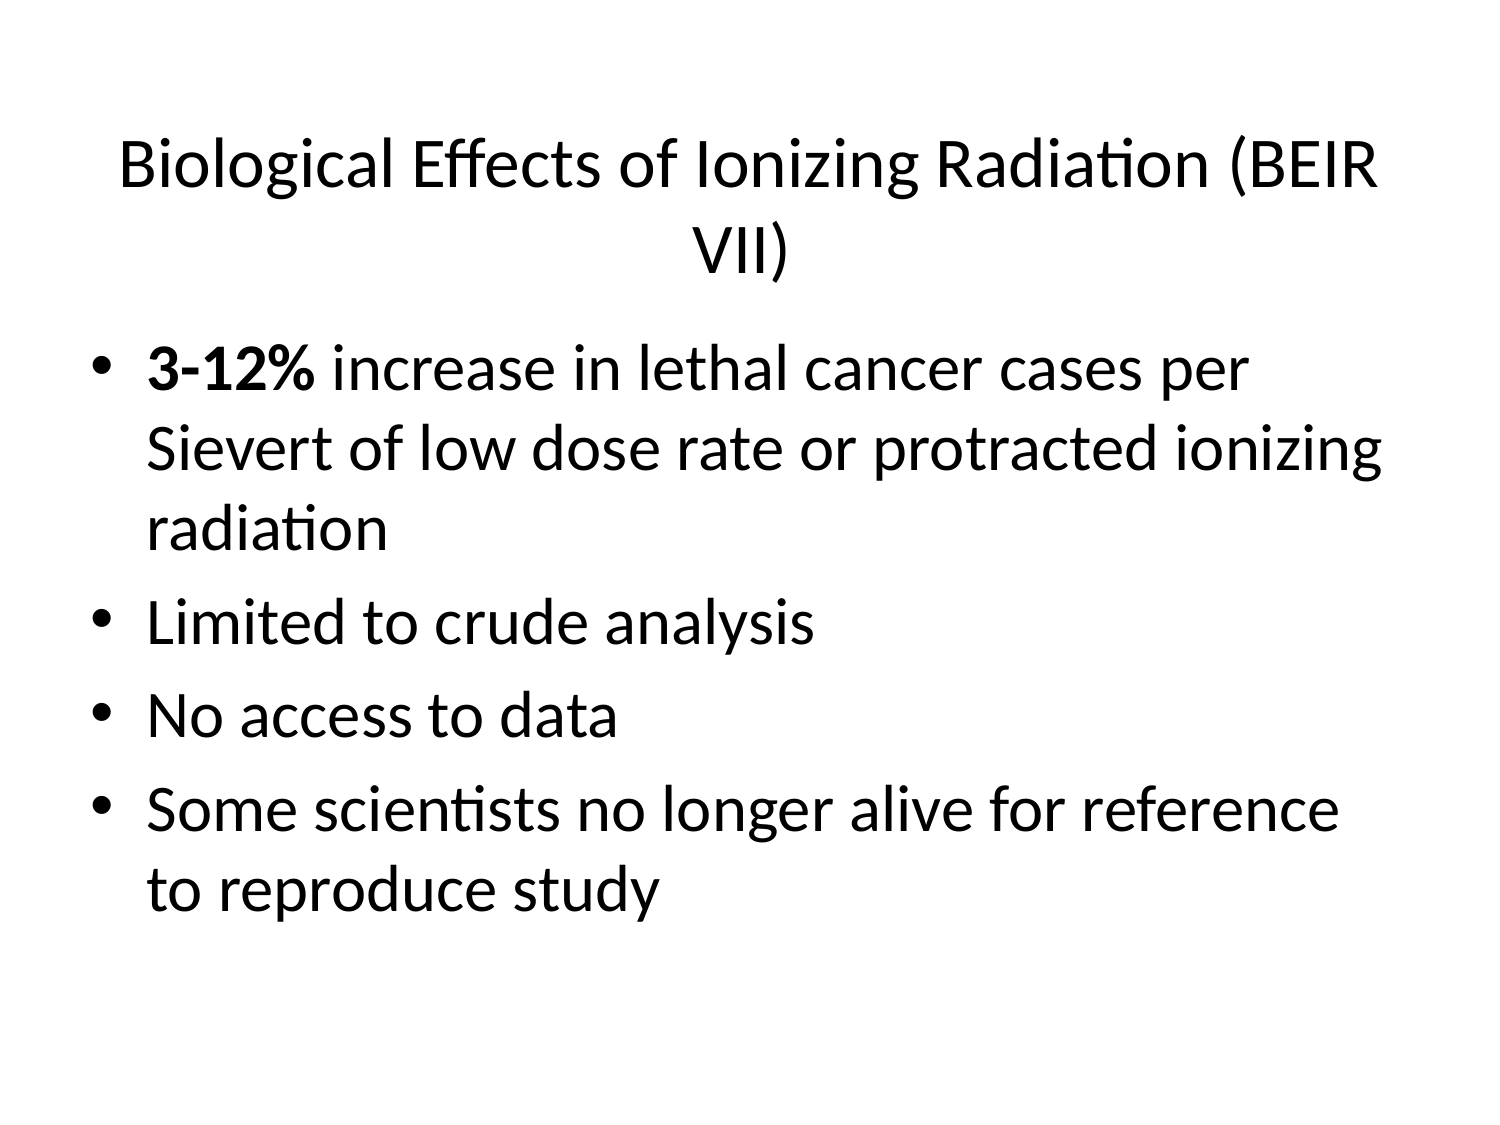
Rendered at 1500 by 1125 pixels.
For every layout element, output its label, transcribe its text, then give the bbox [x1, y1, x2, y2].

title Biological Effects of Ionizing Radiation (BEIR VII) [75, 108, 1425, 296]
list 3-12% increase in lethal cancer cases per Sievert of low dose rate or protracted ionizing radiation Limited to crude analysis No access to data Some scientists no longer alive for reference to reproduce study [75, 316, 1425, 1059]
